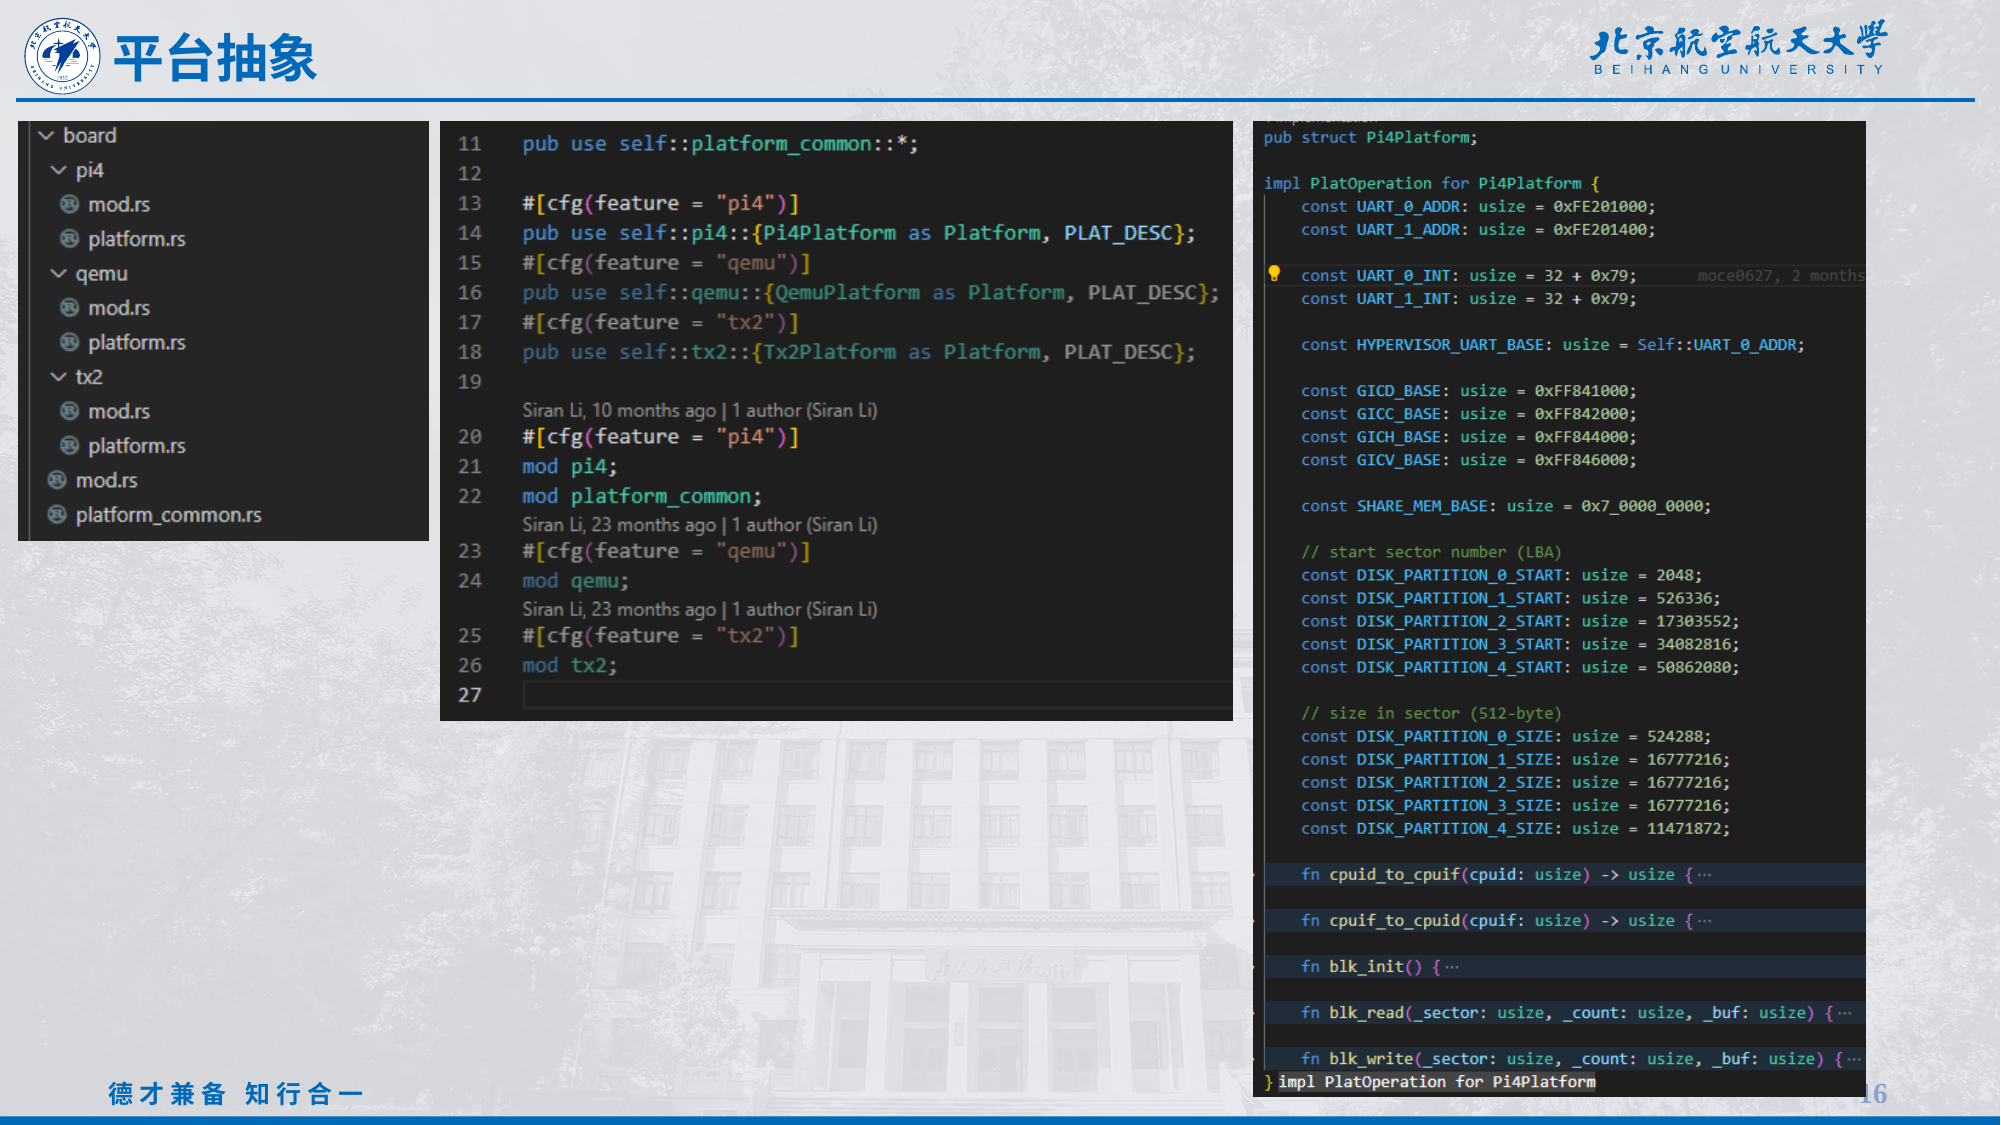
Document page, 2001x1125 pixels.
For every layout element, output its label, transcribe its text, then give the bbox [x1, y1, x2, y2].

picture [18, 121, 429, 541]
slide_number 16 [1437, 1080, 1888, 1105]
list 平台抽象 [112, 25, 1177, 97]
picture [440, 121, 1233, 721]
picture [1253, 121, 1866, 1097]
